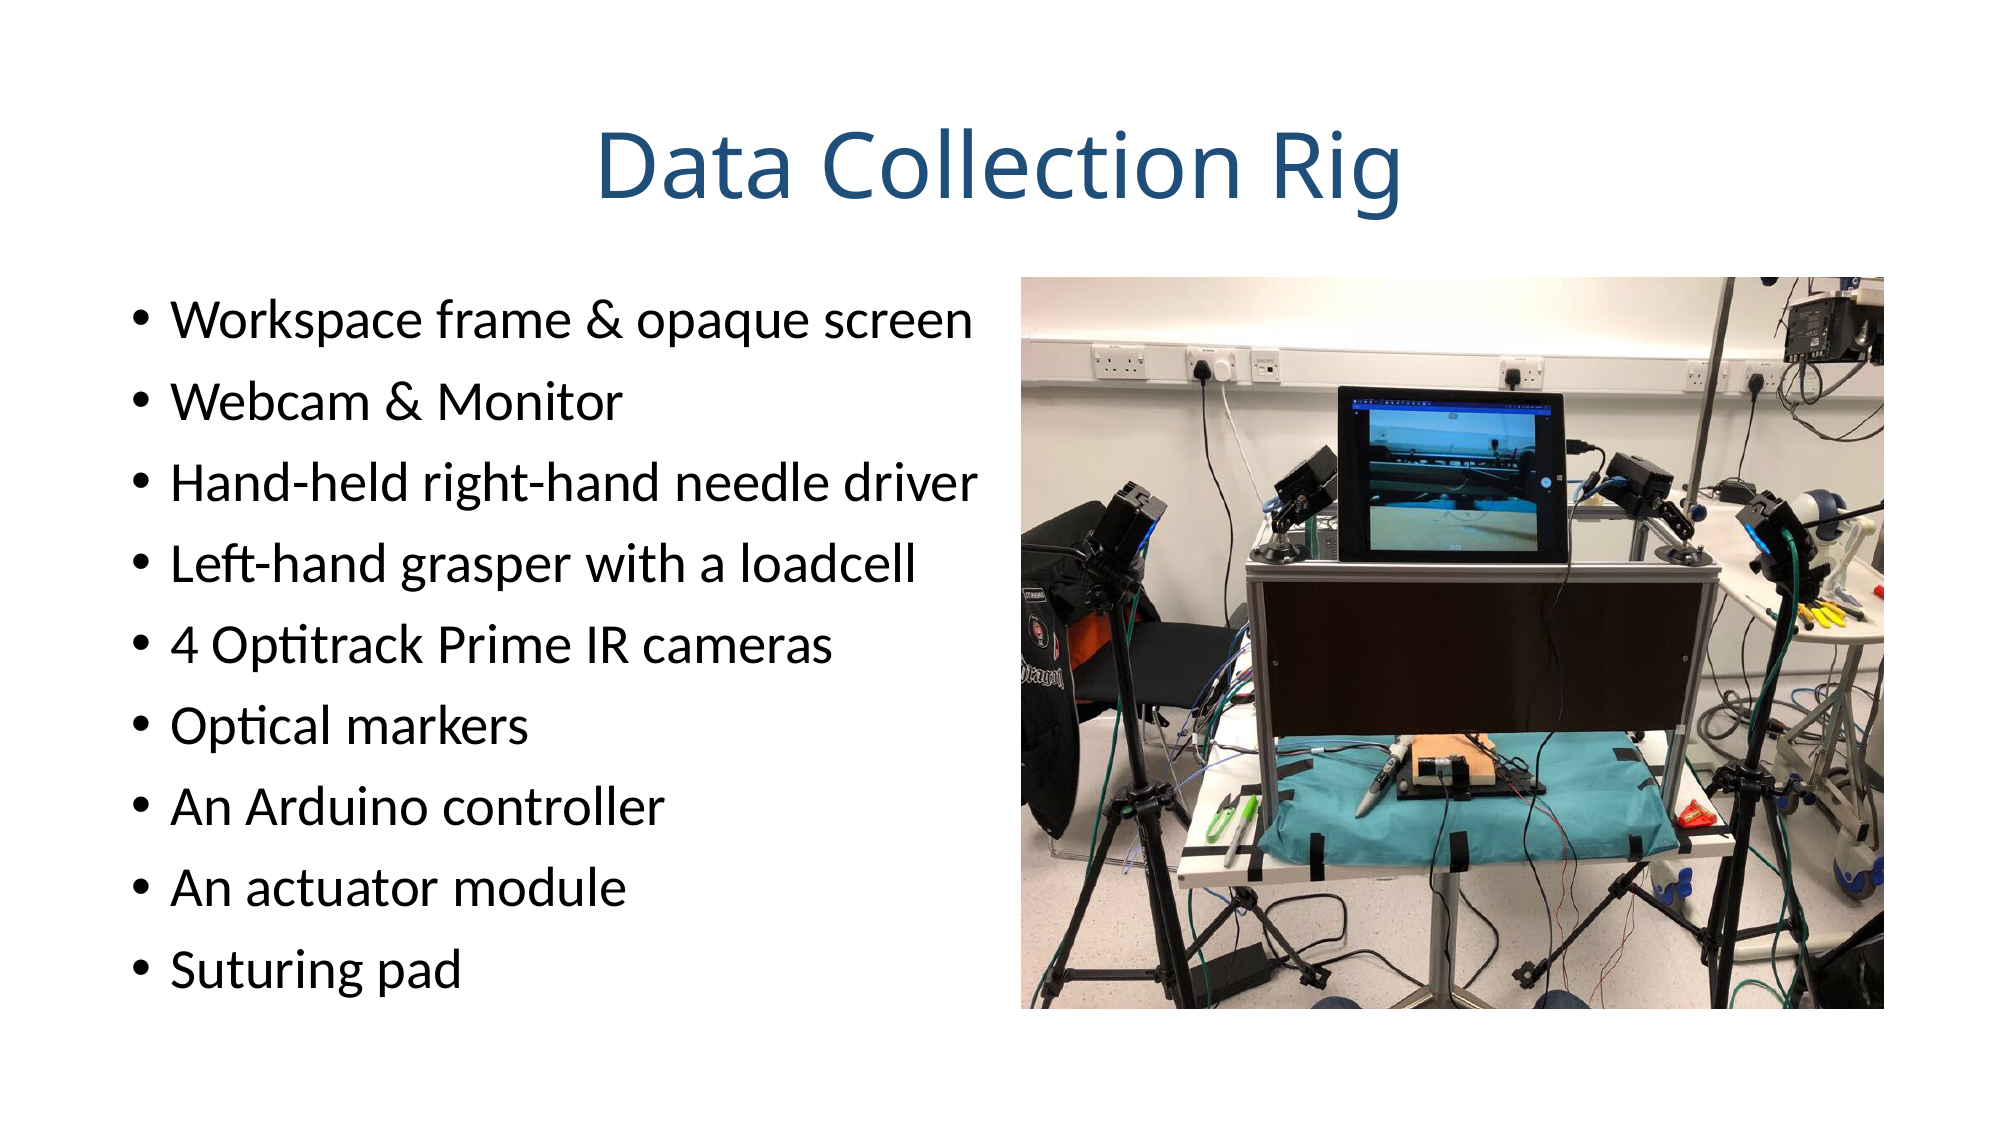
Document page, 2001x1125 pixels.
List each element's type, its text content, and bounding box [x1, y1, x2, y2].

title Data Collection Rig [137, 59, 1863, 278]
list Workspace frame & opaque screen Webcam & Monitor Hand-held right-hand needle driver Left-hand grasper with a loadcell 4 Optitrack Prime IR cameras Optical markers An Arduino controller An actuator module Suturing pad [116, 277, 1000, 1014]
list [1021, 277, 1884, 1009]
